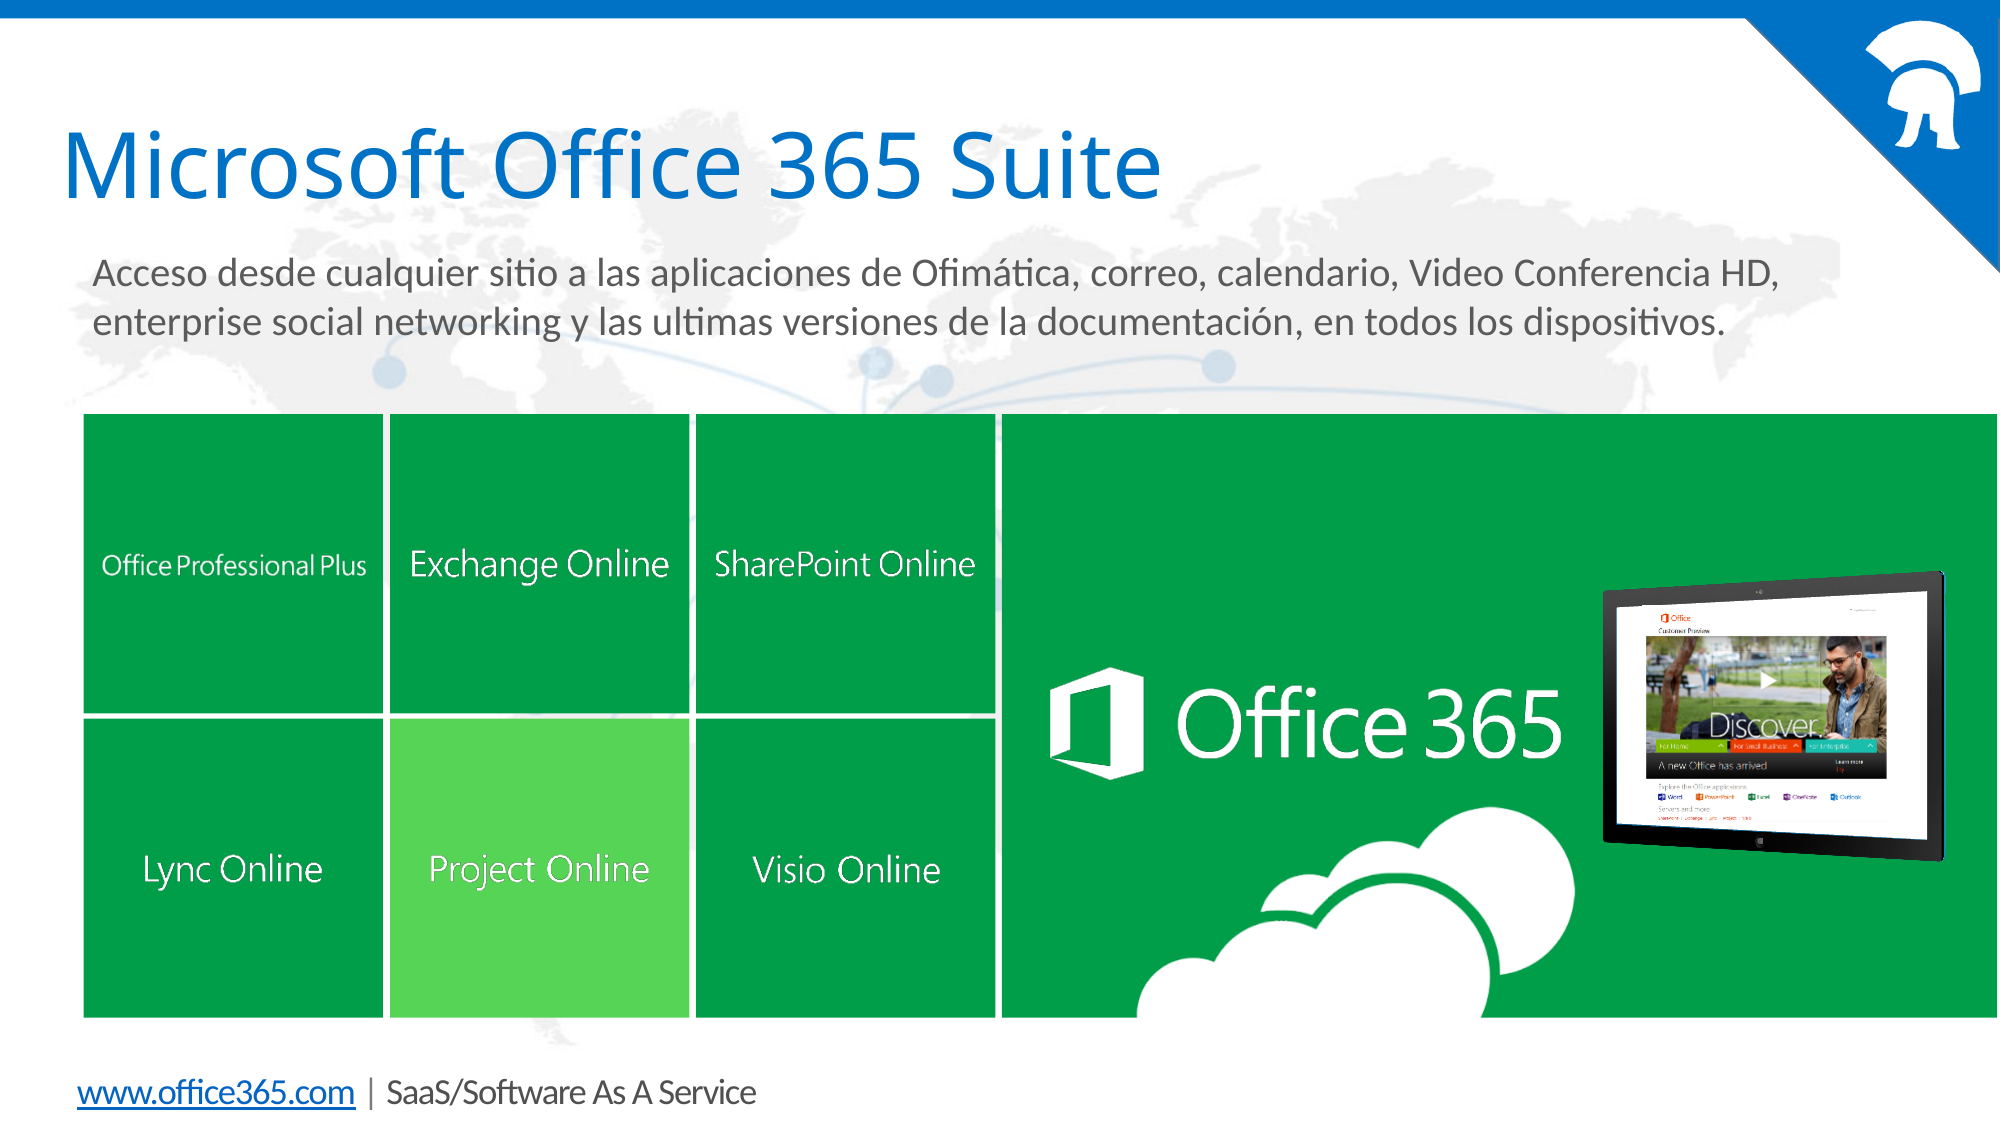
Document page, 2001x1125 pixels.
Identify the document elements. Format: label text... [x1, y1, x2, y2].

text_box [696, 414, 996, 714]
text_box Acceso desde cualquier sitio a las aplicaciones de Ofimática, correo, calendario, Video Conferencia HD, enterprise social networking y las ultimas versiones de la documentación, en todos los dispositivos. [77, 237, 1875, 351]
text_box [390, 718, 690, 1018]
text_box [390, 414, 690, 714]
picture [0, 0, 2001, 1125]
text_box www.office365.com | SaaS/Software As A Service [76, 1068, 1496, 1113]
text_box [696, 718, 996, 1018]
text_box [83, 414, 384, 714]
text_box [83, 718, 383, 1018]
title Microsoft Office 365 Suite [45, 59, 1863, 278]
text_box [1001, 414, 1998, 1018]
